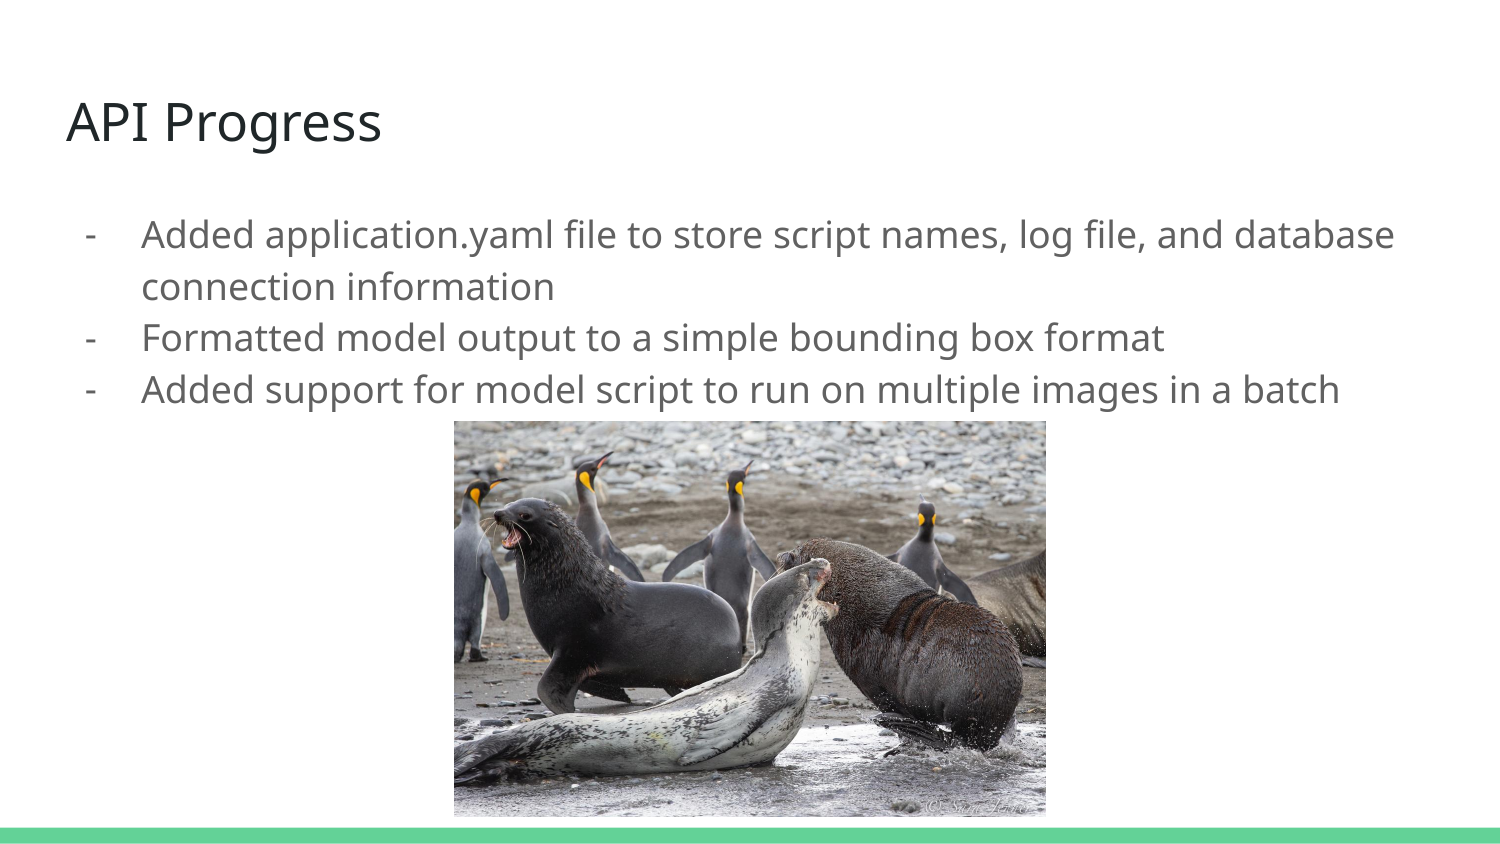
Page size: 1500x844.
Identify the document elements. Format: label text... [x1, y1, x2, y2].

list Added application.yaml file to store script names, log file, and database connection information Formatted model output to a simple bounding box format Added support for model script to run on multiple images in a batch [51, 189, 1449, 750]
picture [453, 421, 1046, 817]
title API Progress [51, 72, 1449, 167]
